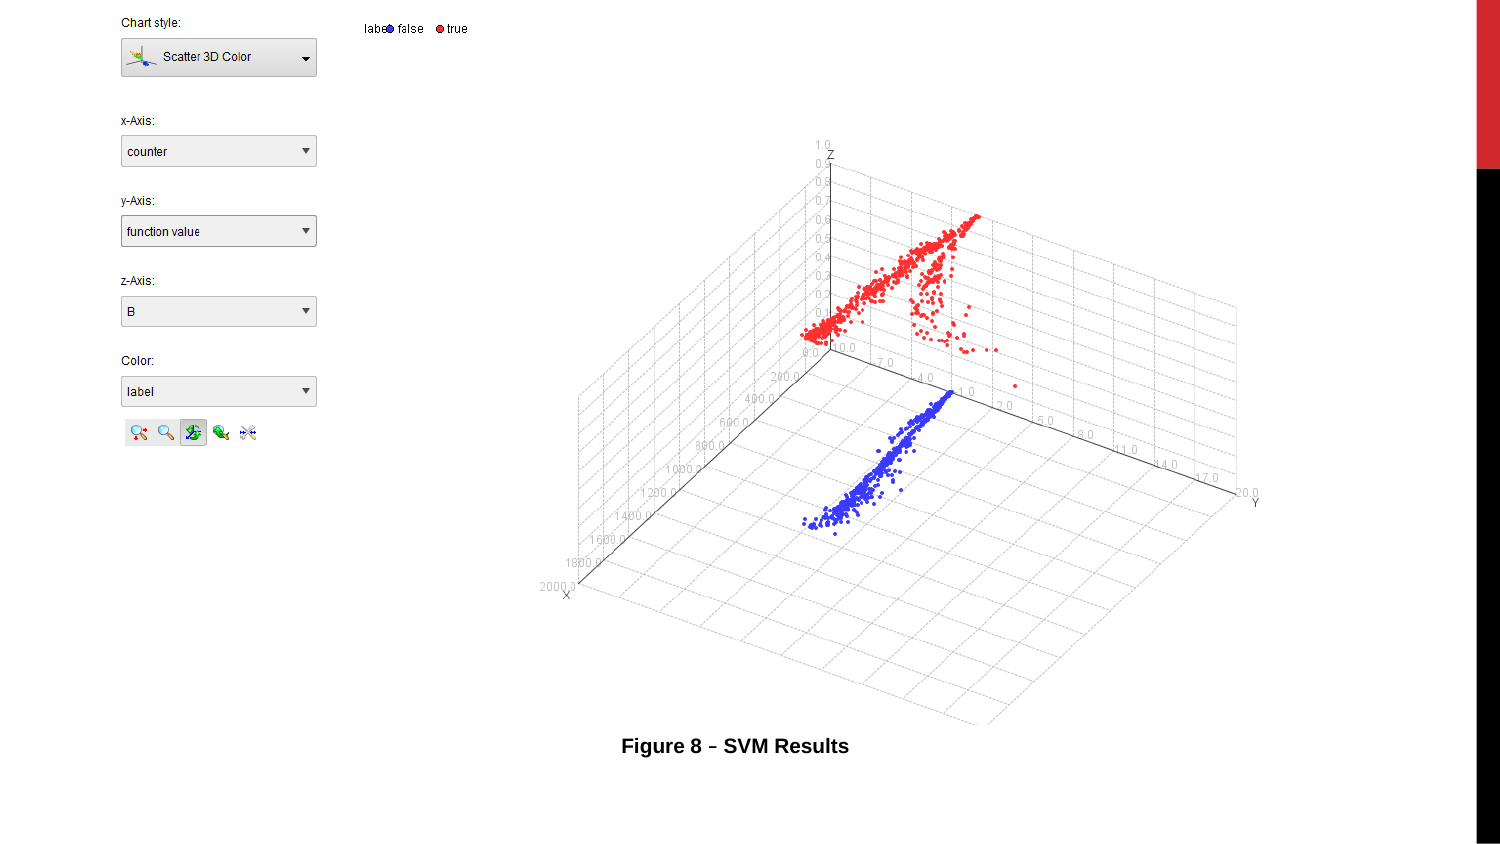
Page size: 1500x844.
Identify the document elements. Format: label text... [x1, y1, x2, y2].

text_box [1287, 0, 1500, 75]
picture [115, 0, 1279, 726]
text_box Figure 8 – SVM Results [606, 730, 865, 765]
